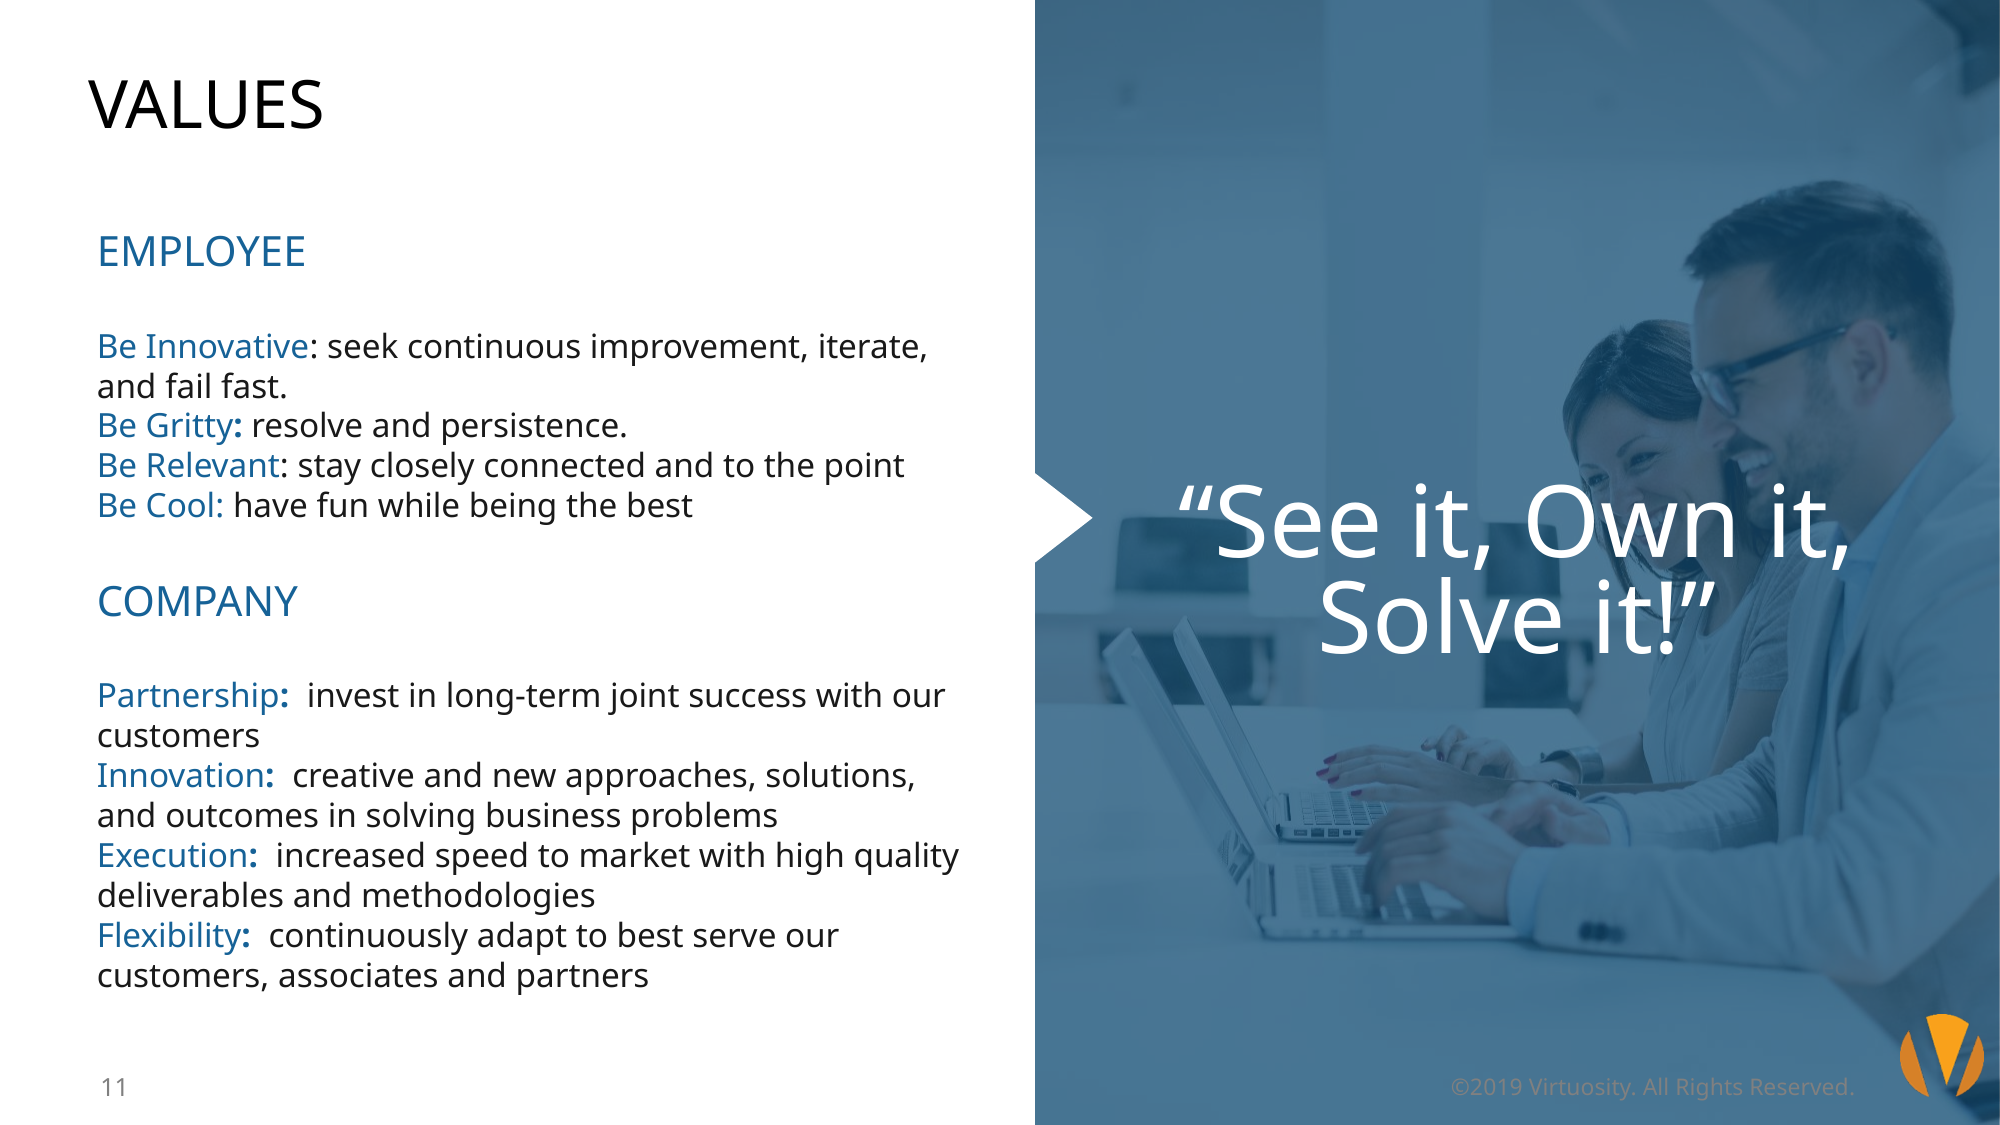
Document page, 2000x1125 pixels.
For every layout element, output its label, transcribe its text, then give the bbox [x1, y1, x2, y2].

picture [1034, 0, 2000, 1125]
title VALUES [88, 70, 965, 248]
list EMPLOYEE Be Innovative: seek continuous improvement, iterate, and fail fast. Be Gritty: resolve and persistence. Be Relevant: stay closely connected and to the point Be Cool: have fun while being the best COMPANY Partnership: invest in long-term joint success with our customers Innovation: creative and new approaches, solutions, and outcomes in solving business problems Execution: increased speed to market with high quality deliverables and methodologies Flexibility: continuously adapt to best serve our customers, associates and partners [96, 165, 973, 1015]
slide_number 11 [100, 1046, 249, 1106]
